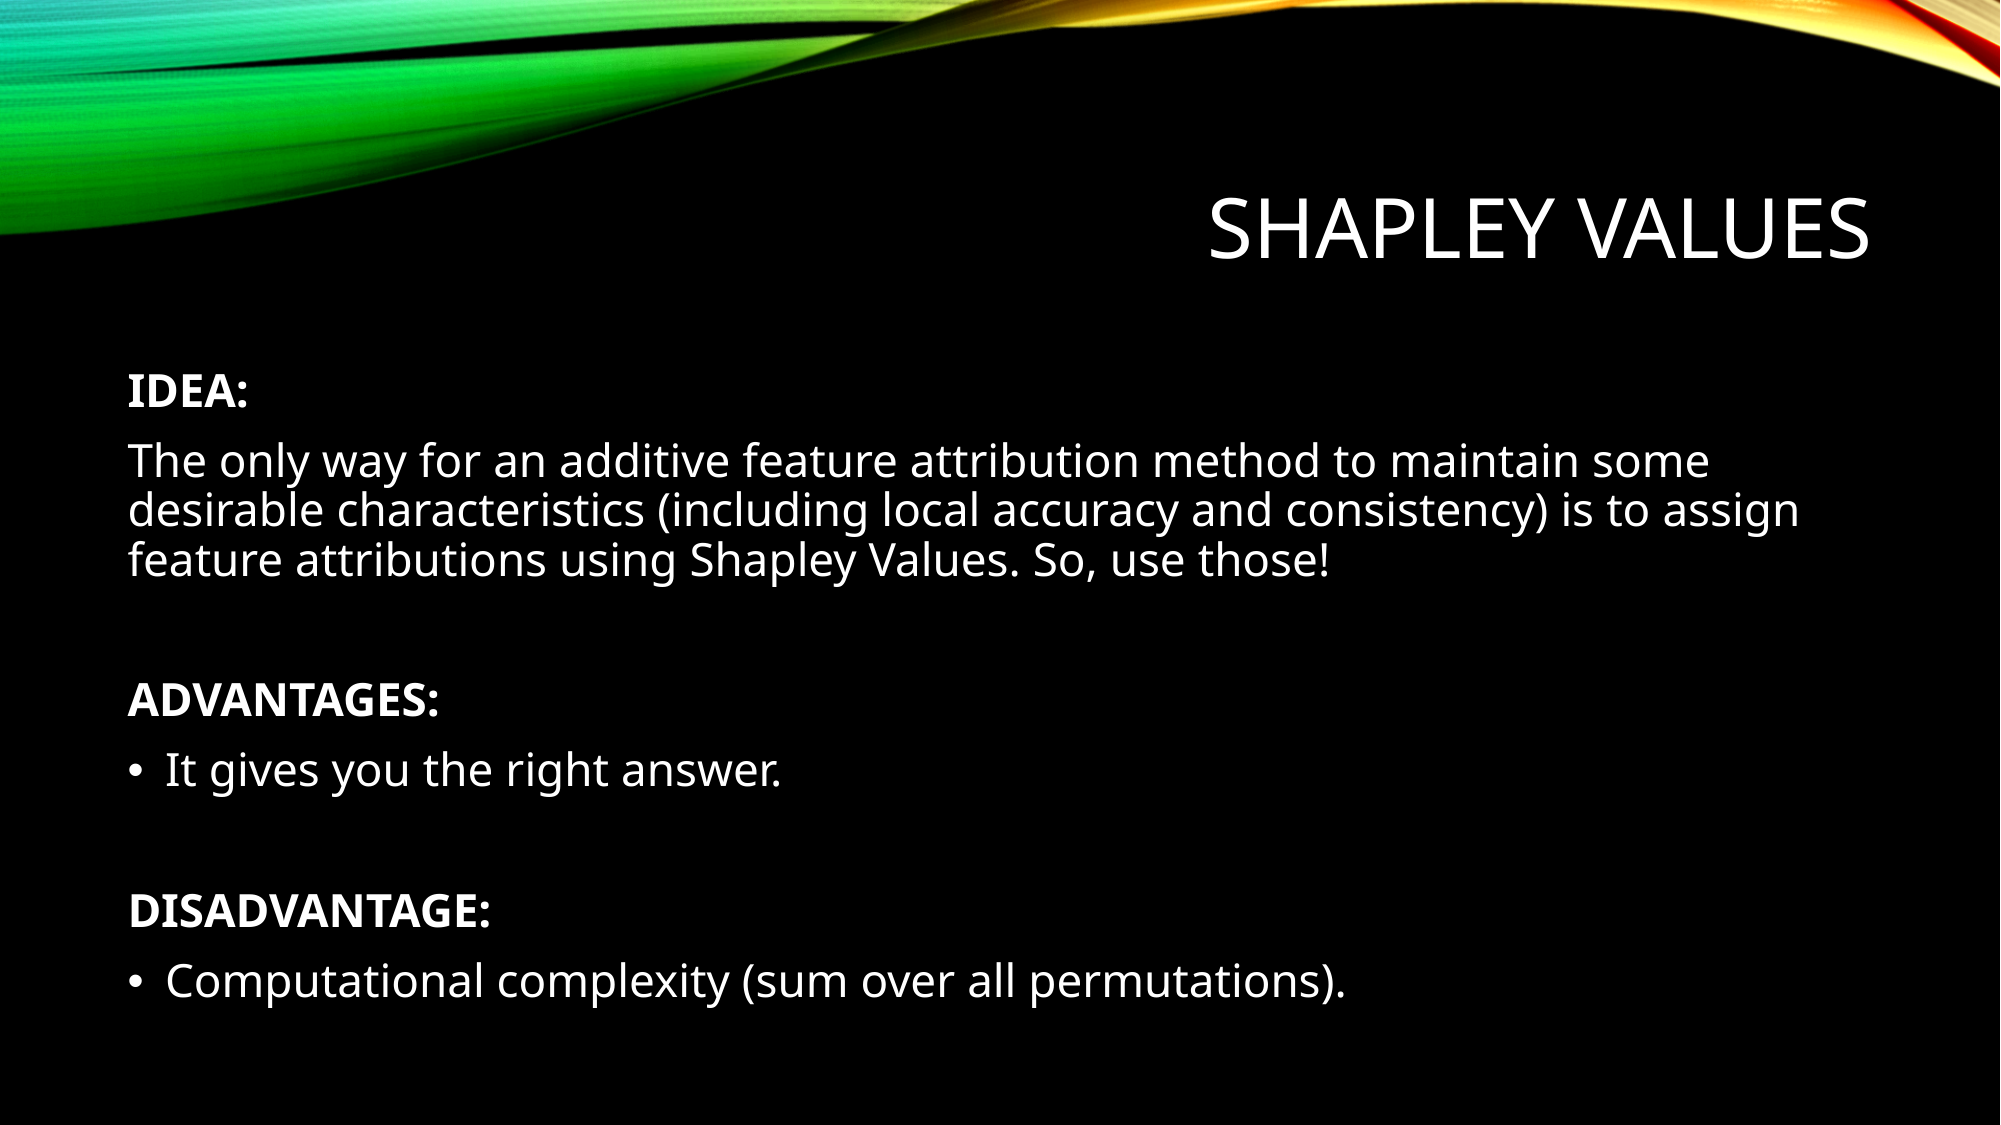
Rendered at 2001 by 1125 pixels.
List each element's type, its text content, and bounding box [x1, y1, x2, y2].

picture [0, 0, 2000, 237]
title Shapley values [474, 125, 1888, 338]
list IDEA: The only way for an additive feature attribution method to maintain some desirable characteristics (including local accuracy and consistency) is to assign feature attributions using Shapley Values. So, use those! ADVANTAGES: It gives you the right answer. DISADVANTAGE: Computational complexity (sum over all permutations). [112, 360, 1888, 1021]
